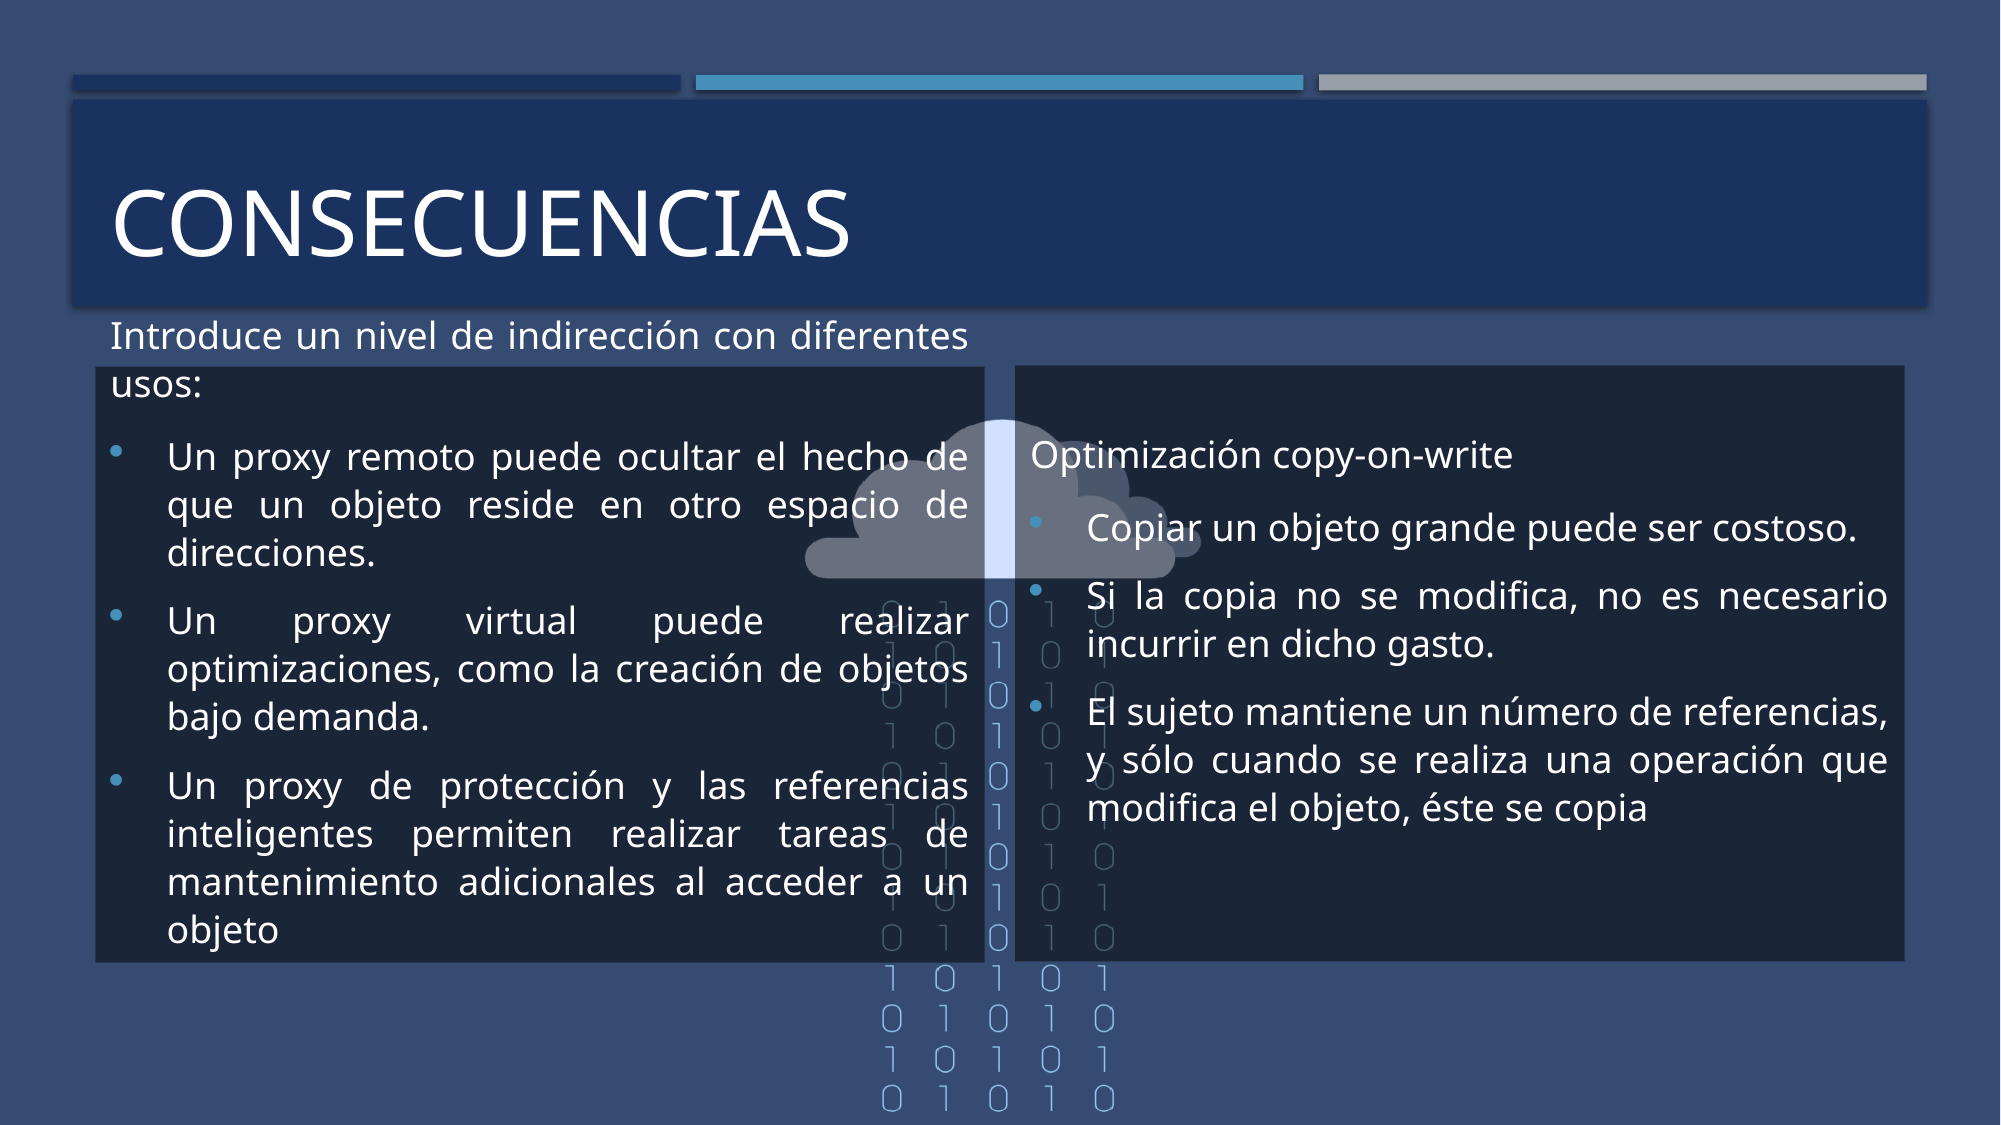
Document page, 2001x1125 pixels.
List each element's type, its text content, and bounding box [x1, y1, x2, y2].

picture [0, 0, 2001, 1125]
title Consecuencias [95, 119, 1905, 282]
list Introduce un nivel de indirección con diferentes usos: Un proxy remoto puede ocultar el hecho de que un objeto reside en otro espacio de direcciones. Un proxy virtual puede realizar optimizaciones, como la creación de objetos bajo demanda. Un proxy de protección y las referencias inteligentes permiten realizar tareas de mantenimiento adicionales al acceder a un objeto [95, 366, 985, 963]
list Optimización copy-on-write Copiar un objeto grande puede ser costoso. Si la copia no se modifica, no es necesario incurrir en dicho gasto. El sujeto mantiene un número de referencias, y sólo cuando se realiza una operación que modifica el objeto, éste se copia [1015, 365, 1905, 962]
